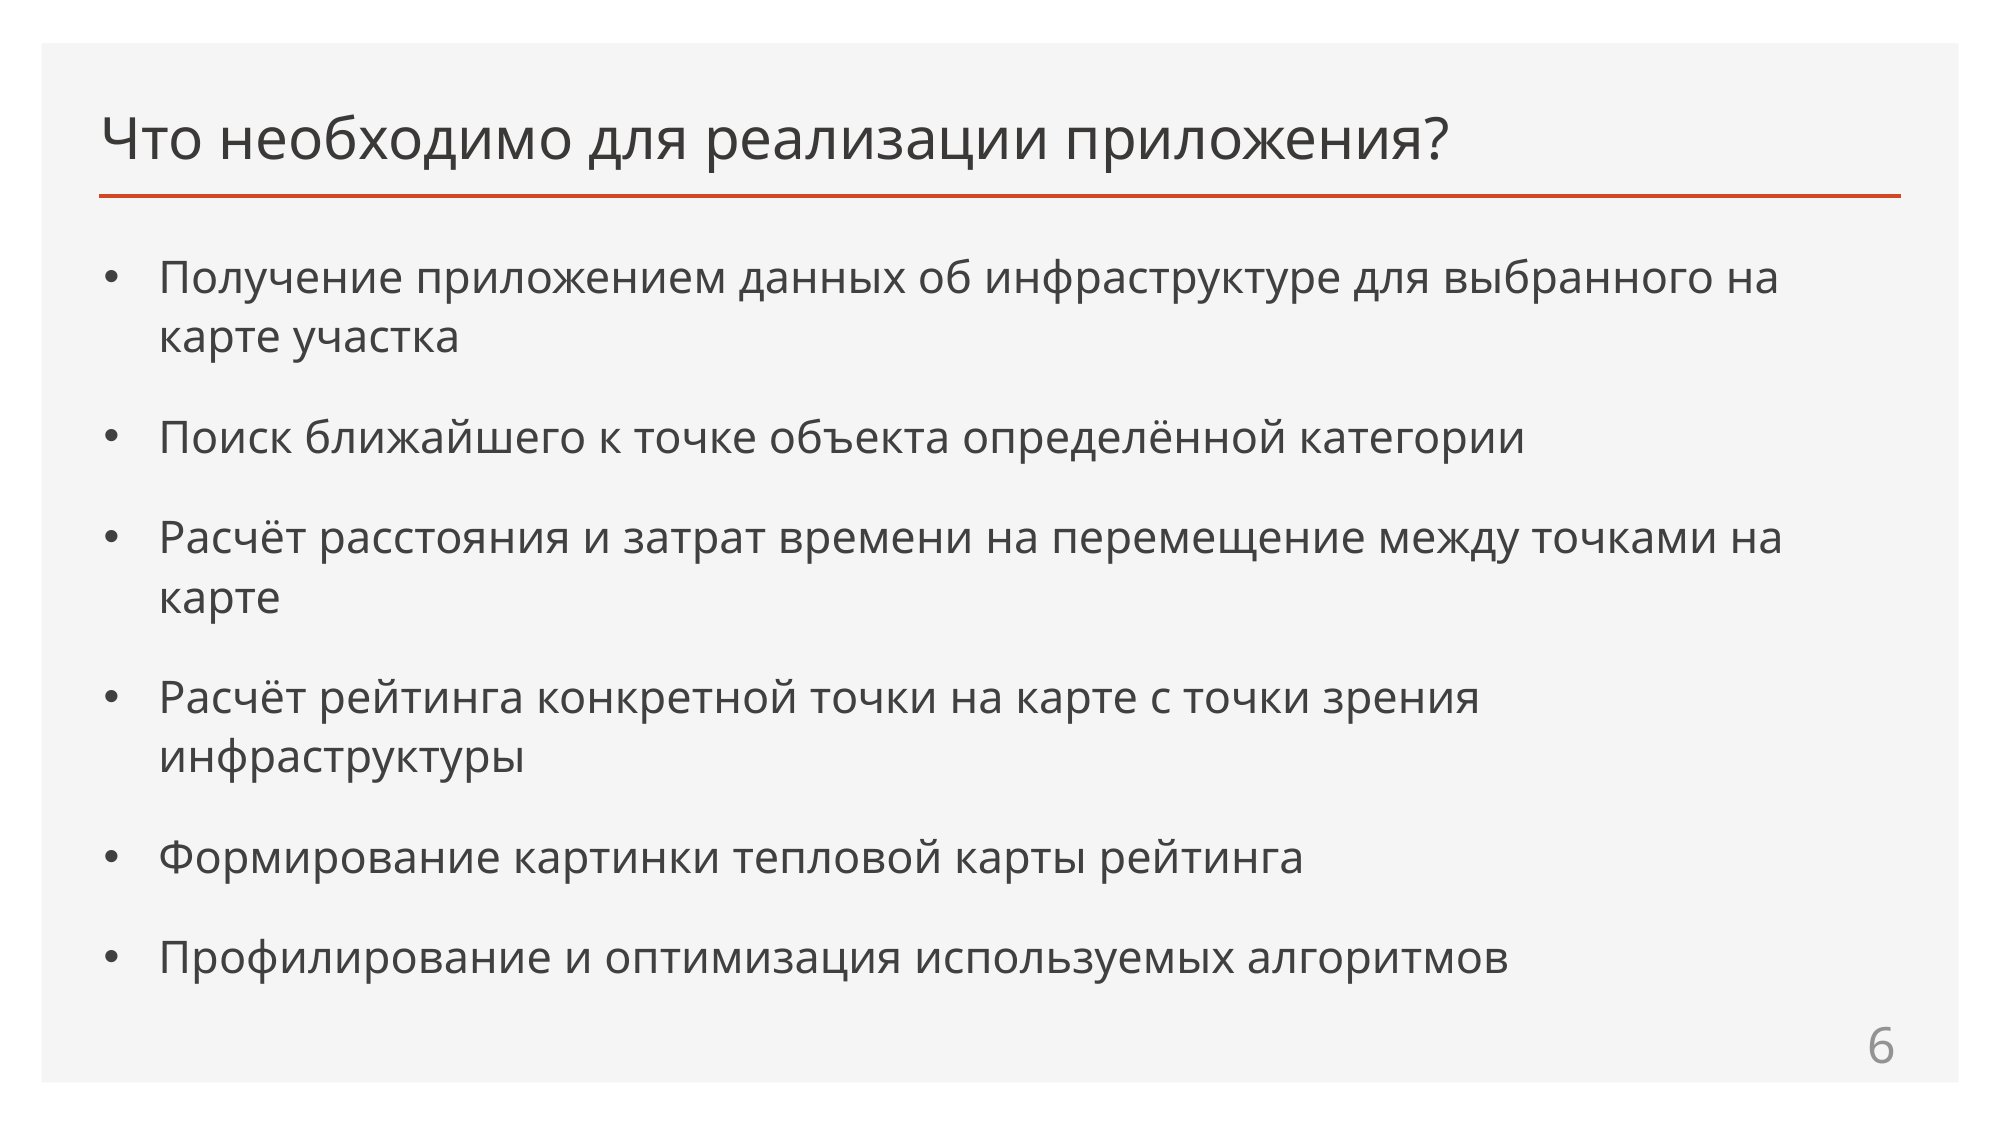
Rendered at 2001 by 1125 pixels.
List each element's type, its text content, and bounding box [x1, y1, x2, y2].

title Что необходимо для реализации приложения? [85, 73, 1792, 179]
list Получение приложением данных об инфраструктуре для выбранного на карте участка Поиск ближайшего к точке объекта определённой категории Расчёт расстояния и затрат времени на перемещение между точками на карте Расчёт рейтинга конкретной точки на карте с точки зрения инфраструктуры Формирование картинки тепловой карты рейтинга Профилирование и оптимизация используемых алгоритмов [88, 235, 1822, 993]
slide_number 6 [1373, 1017, 1911, 1078]
